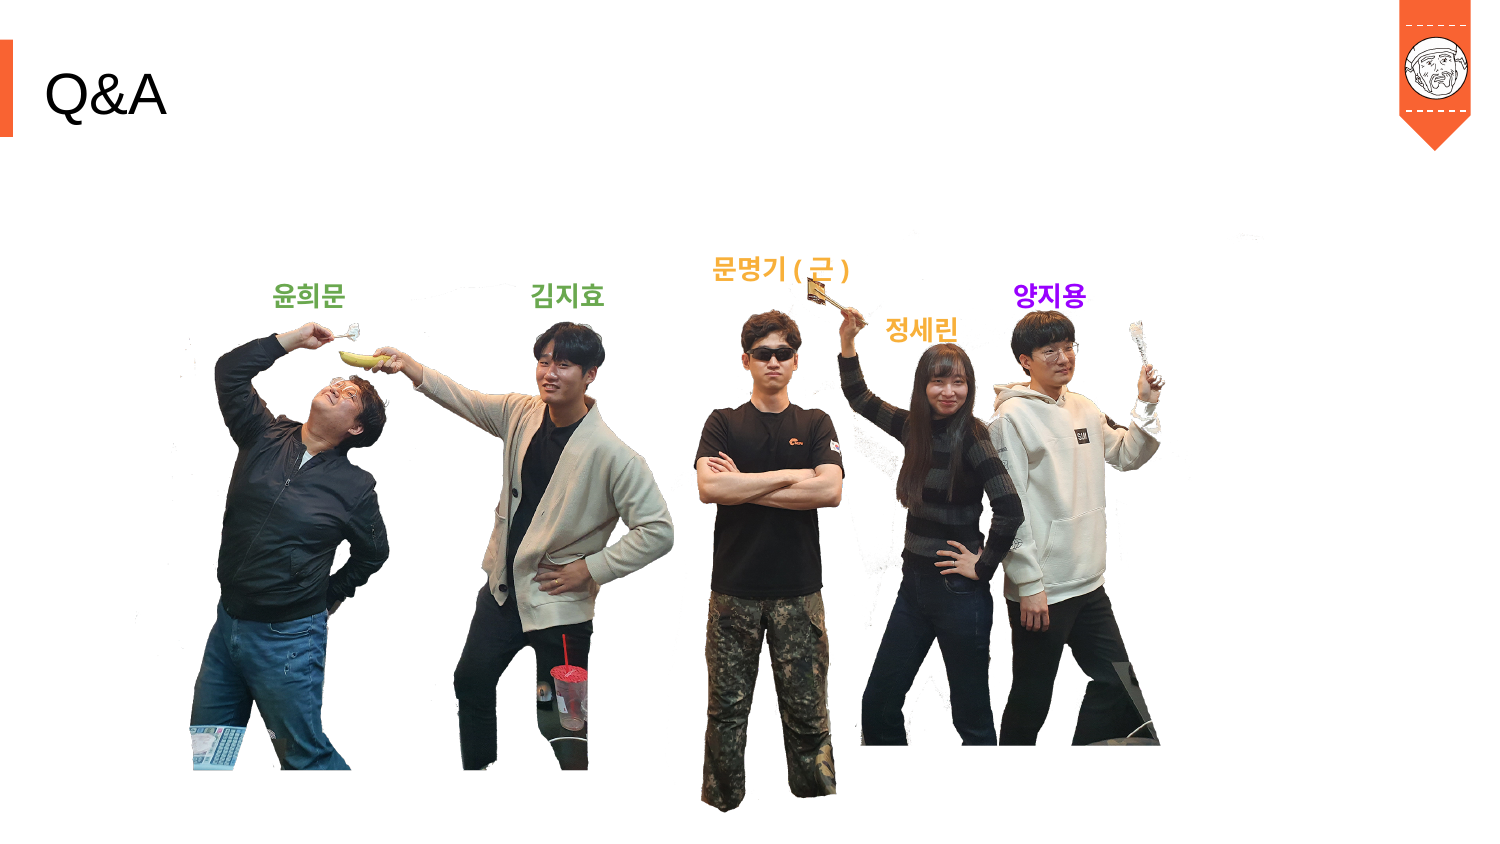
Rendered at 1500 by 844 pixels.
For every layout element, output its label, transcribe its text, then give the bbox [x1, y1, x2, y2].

picture [135, 88, 1264, 836]
title Q&A [29, 41, 1428, 136]
picture [1403, 36, 1470, 101]
